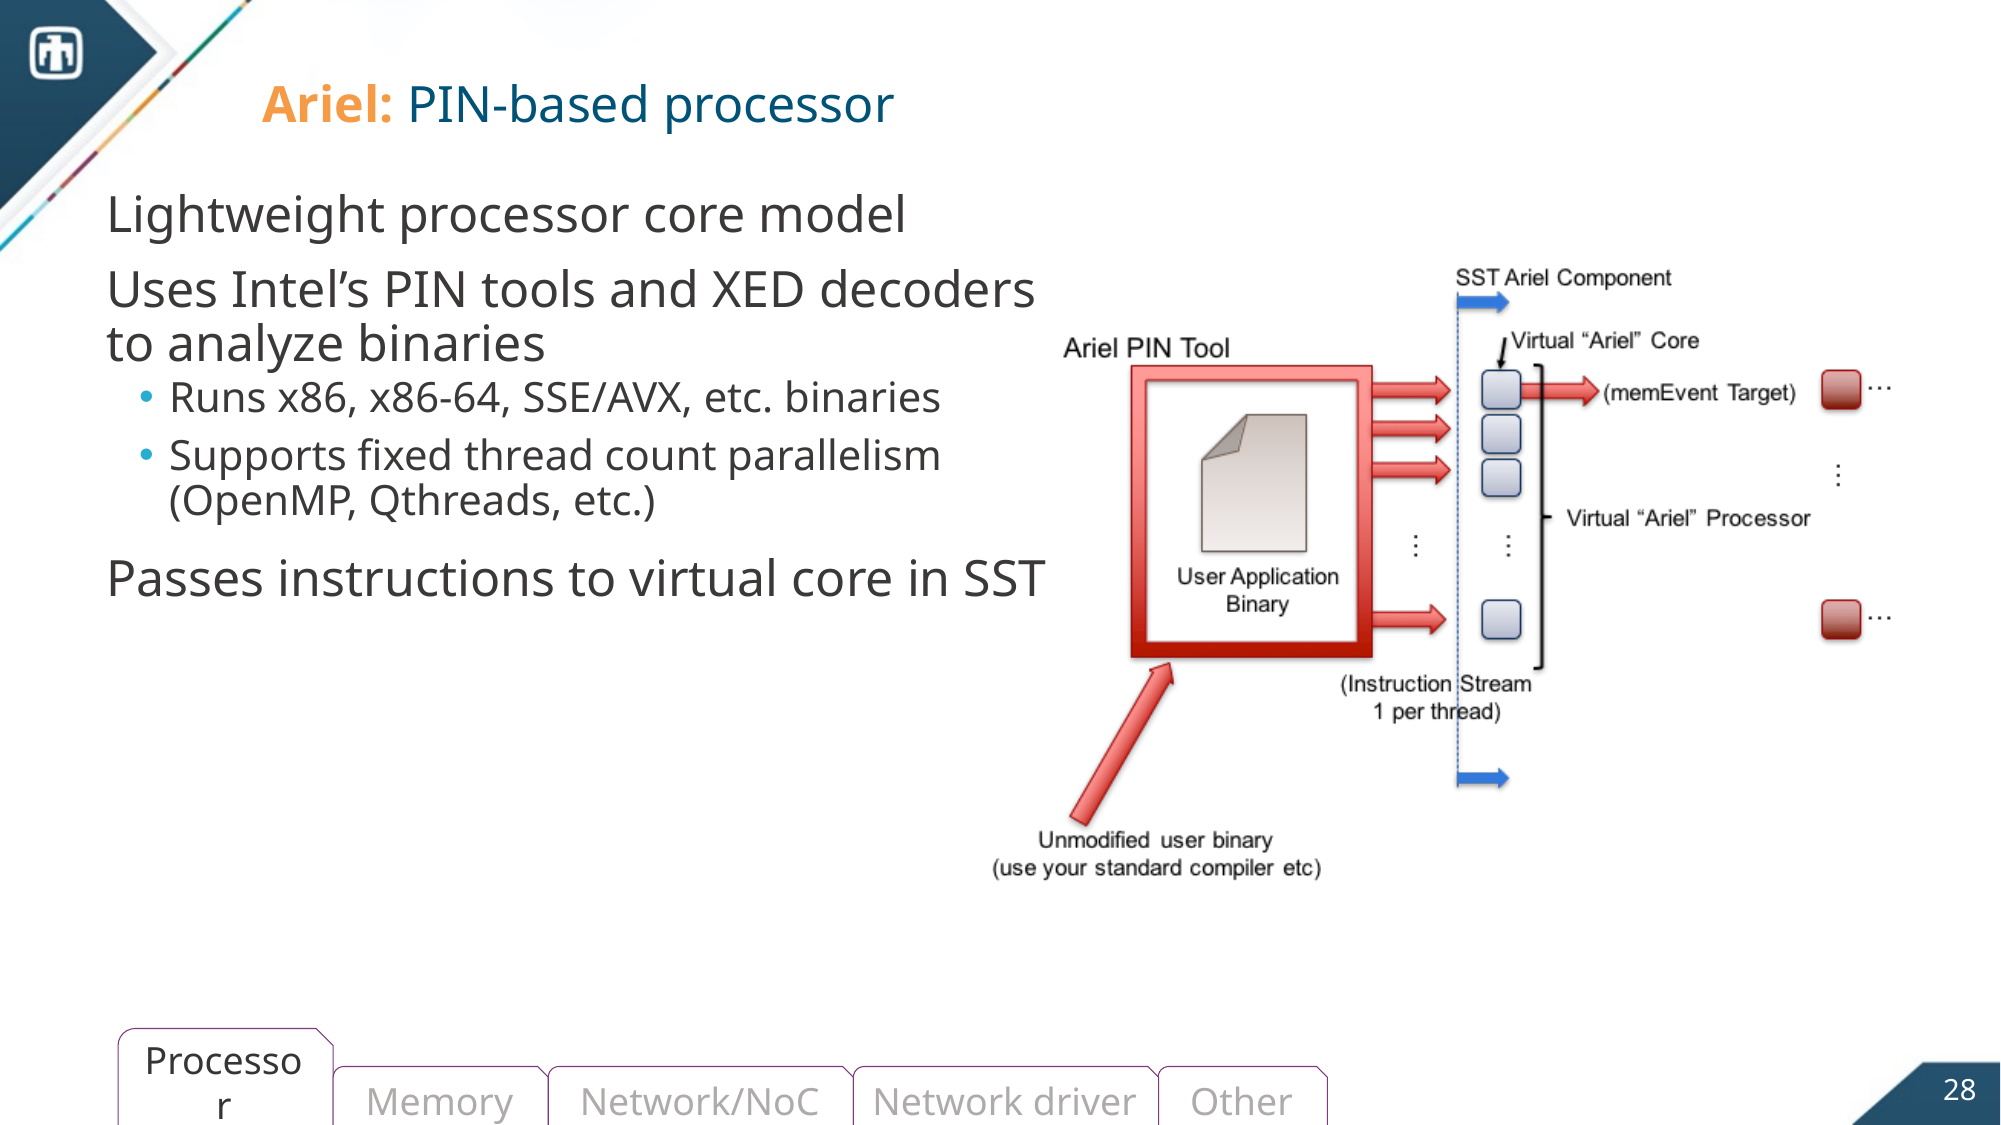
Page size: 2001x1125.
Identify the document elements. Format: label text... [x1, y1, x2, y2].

title Ariel: PIN-based processor [262, 42, 1919, 170]
text_box Network/NoC [547, 1065, 853, 1125]
text_box Processor [117, 1027, 334, 1125]
text_box Other [1158, 1065, 1328, 1125]
picture [0, 0, 2001, 1125]
list Lightweight processor core model Uses Intel’s PIN tools and XED decoders to analyze binaries Runs x86, x86-64, SSE/AVX, etc. binaries Supports fixed thread count parallelism (OpenMP, Qthreads, etc.) Passes instructions to virtual core in SST [106, 182, 1072, 988]
text_box Memory [332, 1065, 547, 1125]
text_box Network driver [852, 1065, 1160, 1125]
slide_number 28 [1919, 1061, 2000, 1122]
